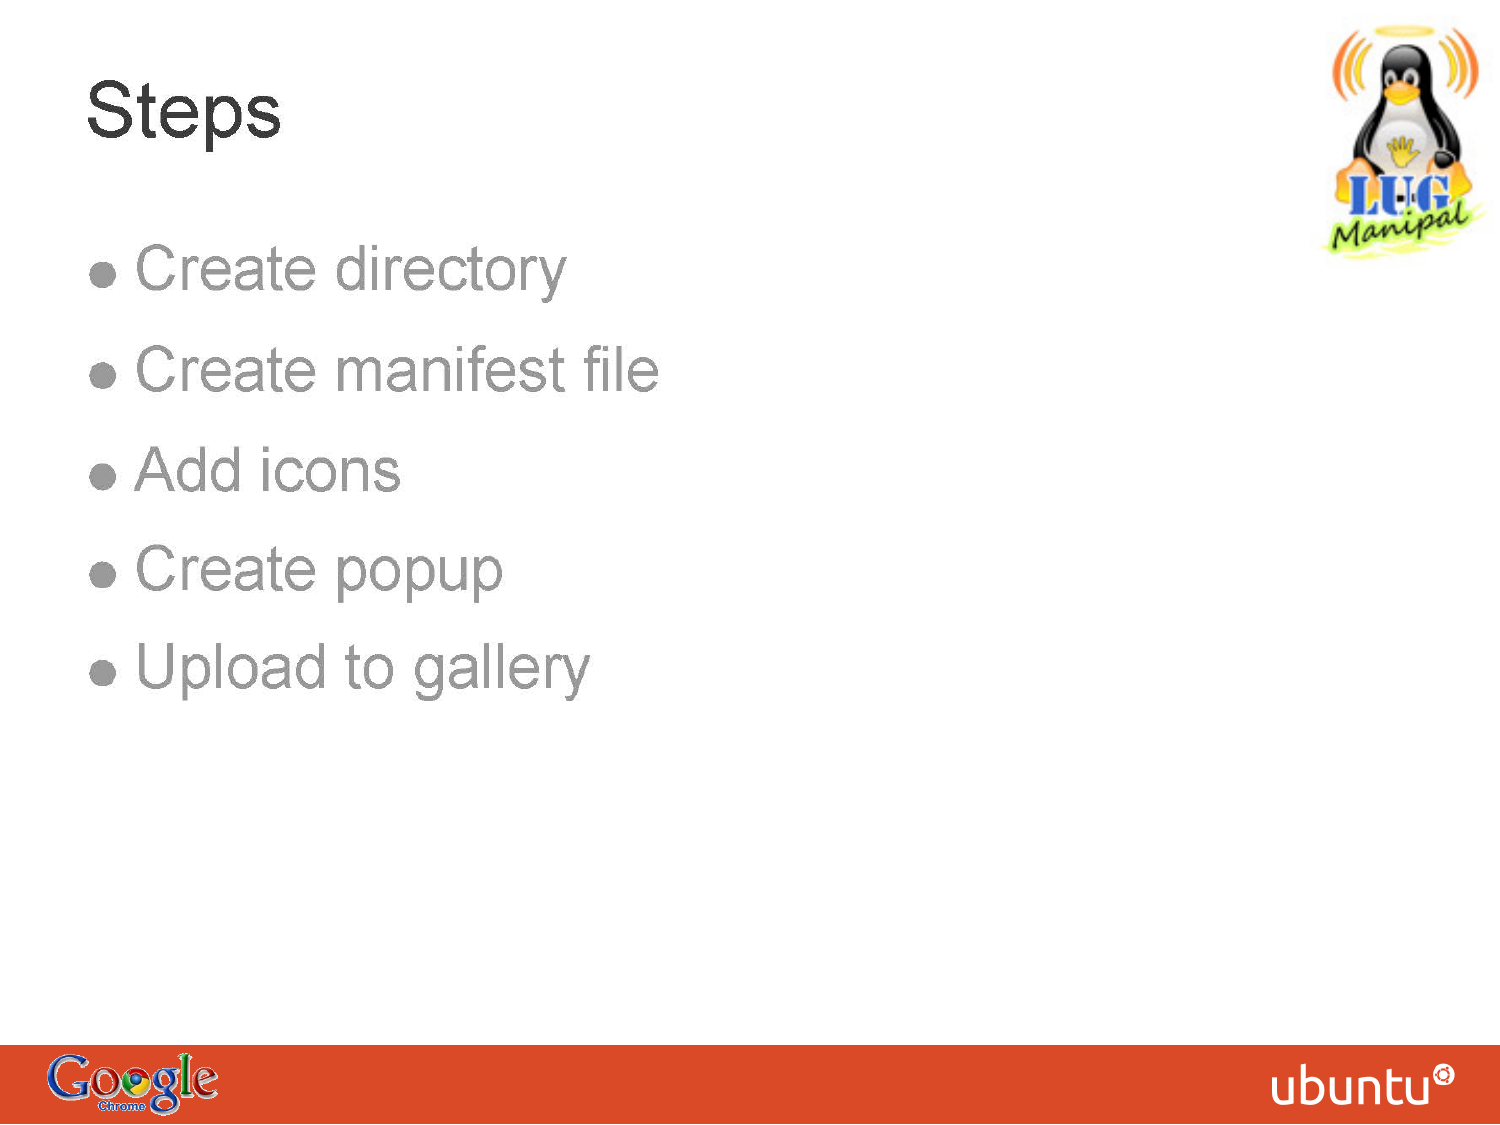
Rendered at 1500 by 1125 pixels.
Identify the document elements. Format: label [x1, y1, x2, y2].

picture [0, 0, 1227, 722]
picture [0, 1037, 1500, 1125]
picture [1310, 0, 1500, 282]
